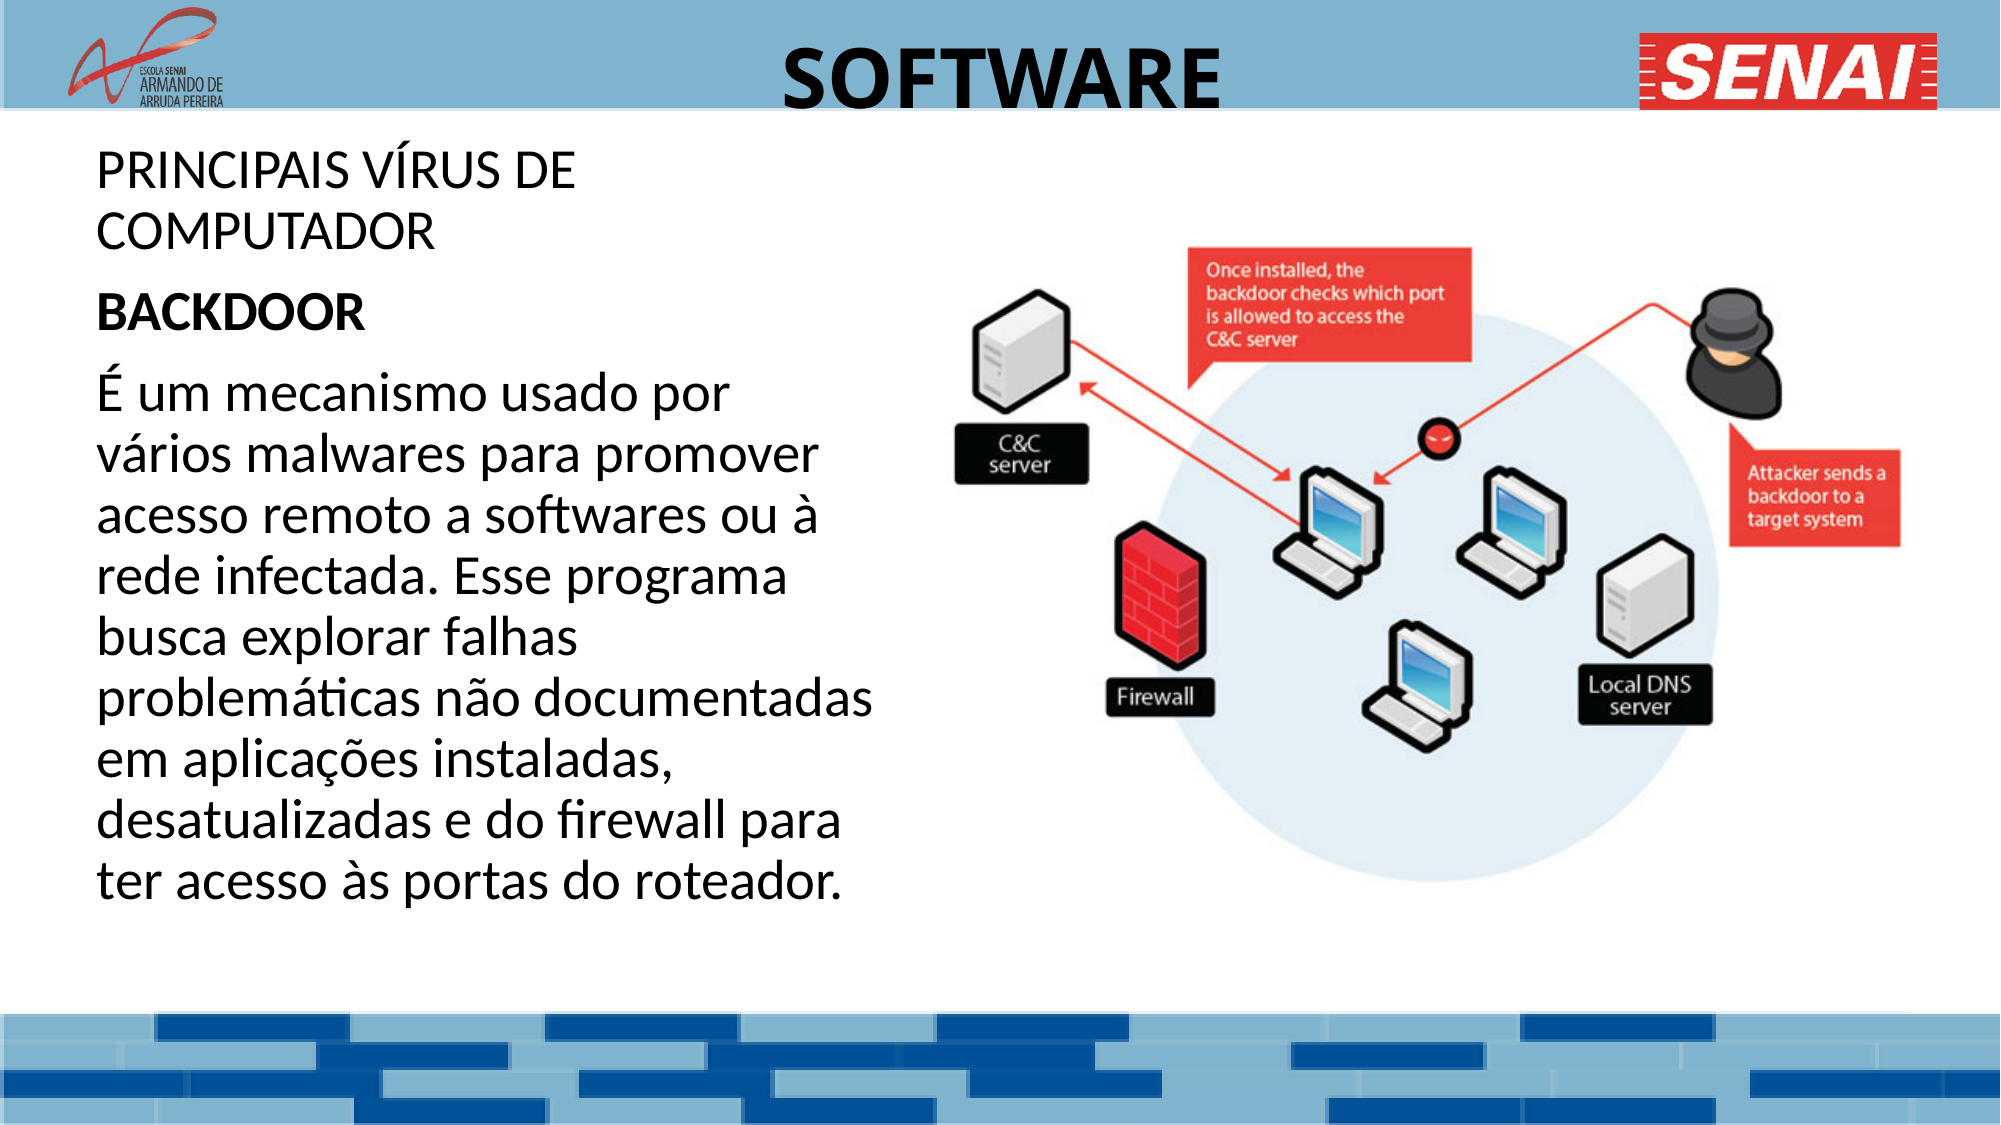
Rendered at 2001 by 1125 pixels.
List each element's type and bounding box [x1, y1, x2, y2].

text_box [0, 0, 2000, 1125]
picture [1639, 33, 1937, 110]
picture [68, 7, 223, 107]
picture [938, 225, 1951, 914]
